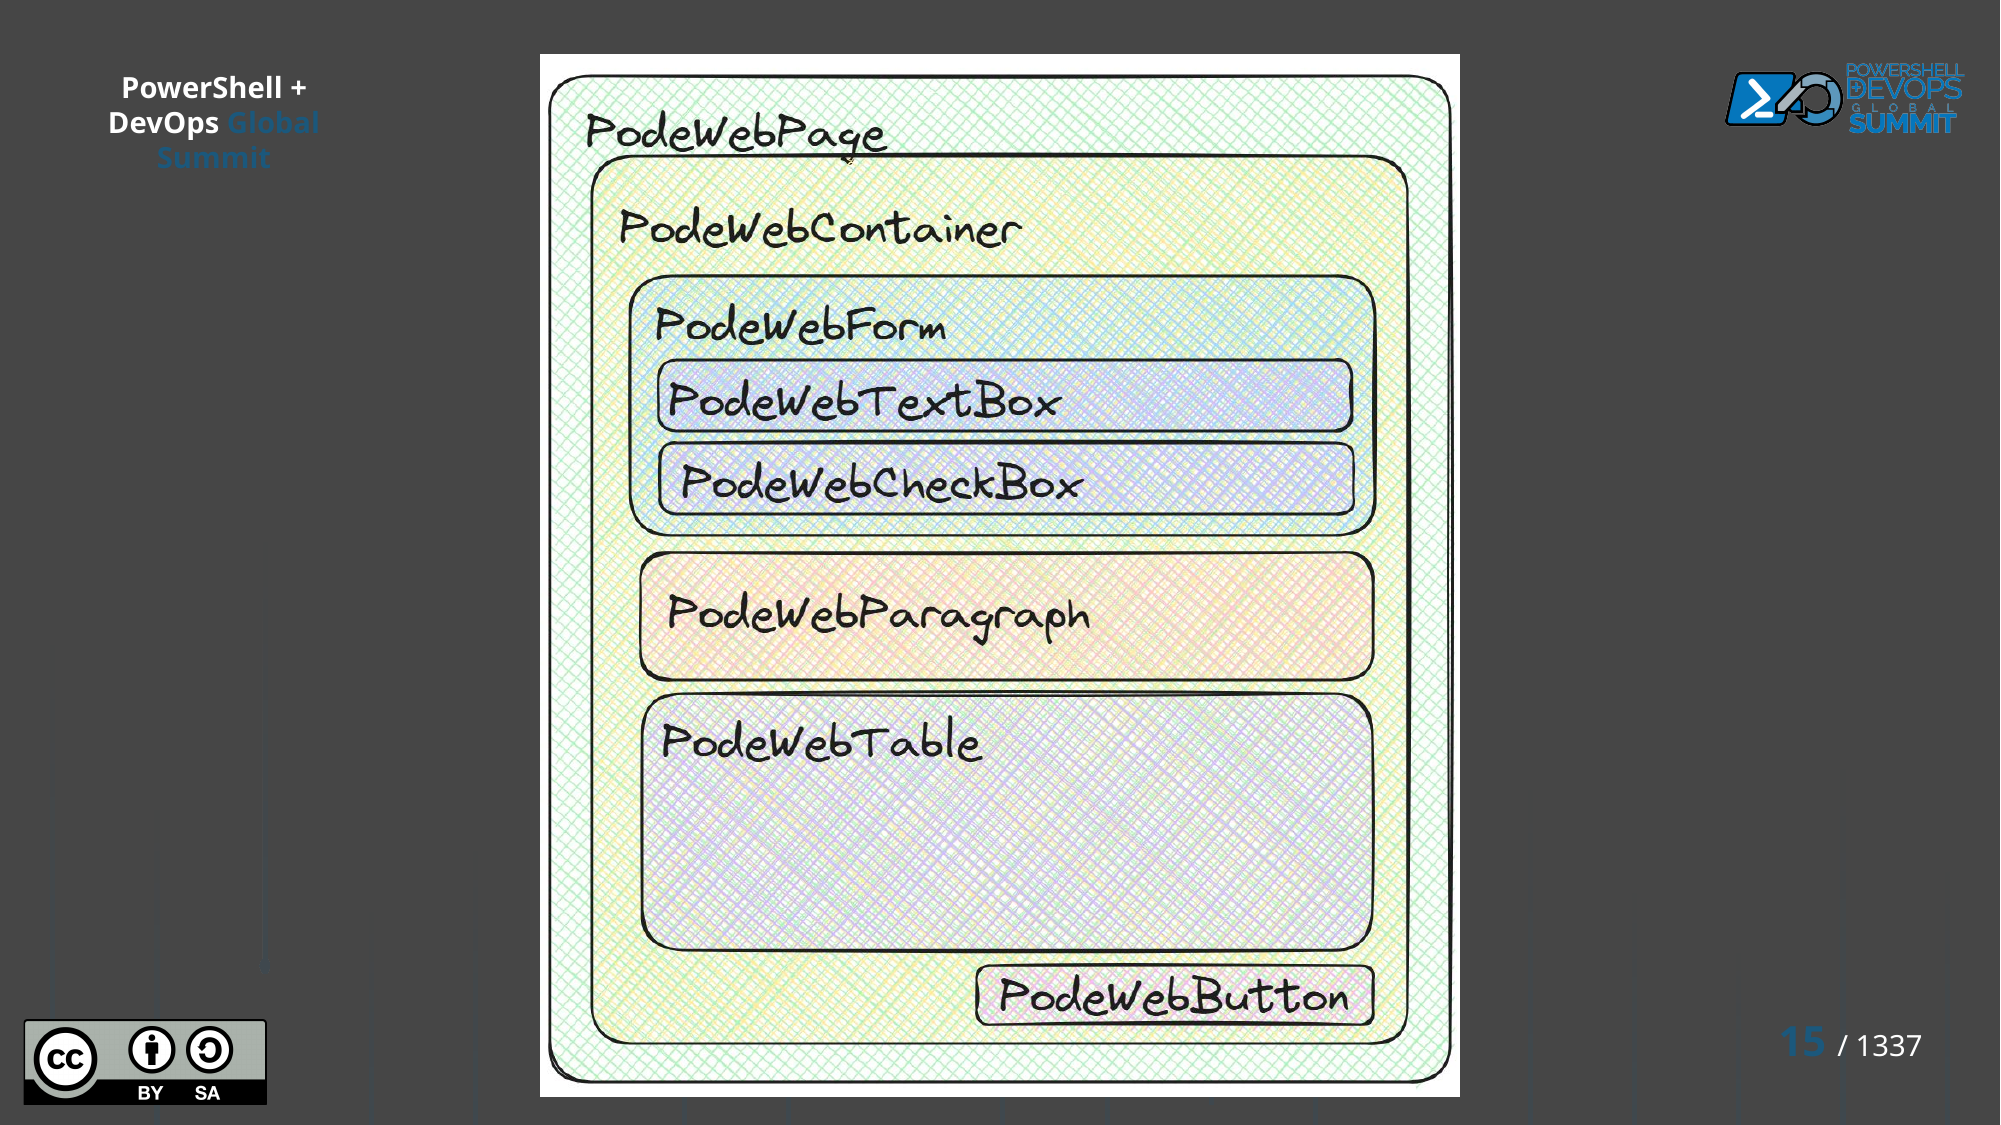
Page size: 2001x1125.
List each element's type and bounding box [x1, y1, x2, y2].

picture [1725, 61, 1965, 139]
picture [23, 1019, 267, 1105]
picture [540, 54, 1460, 1097]
